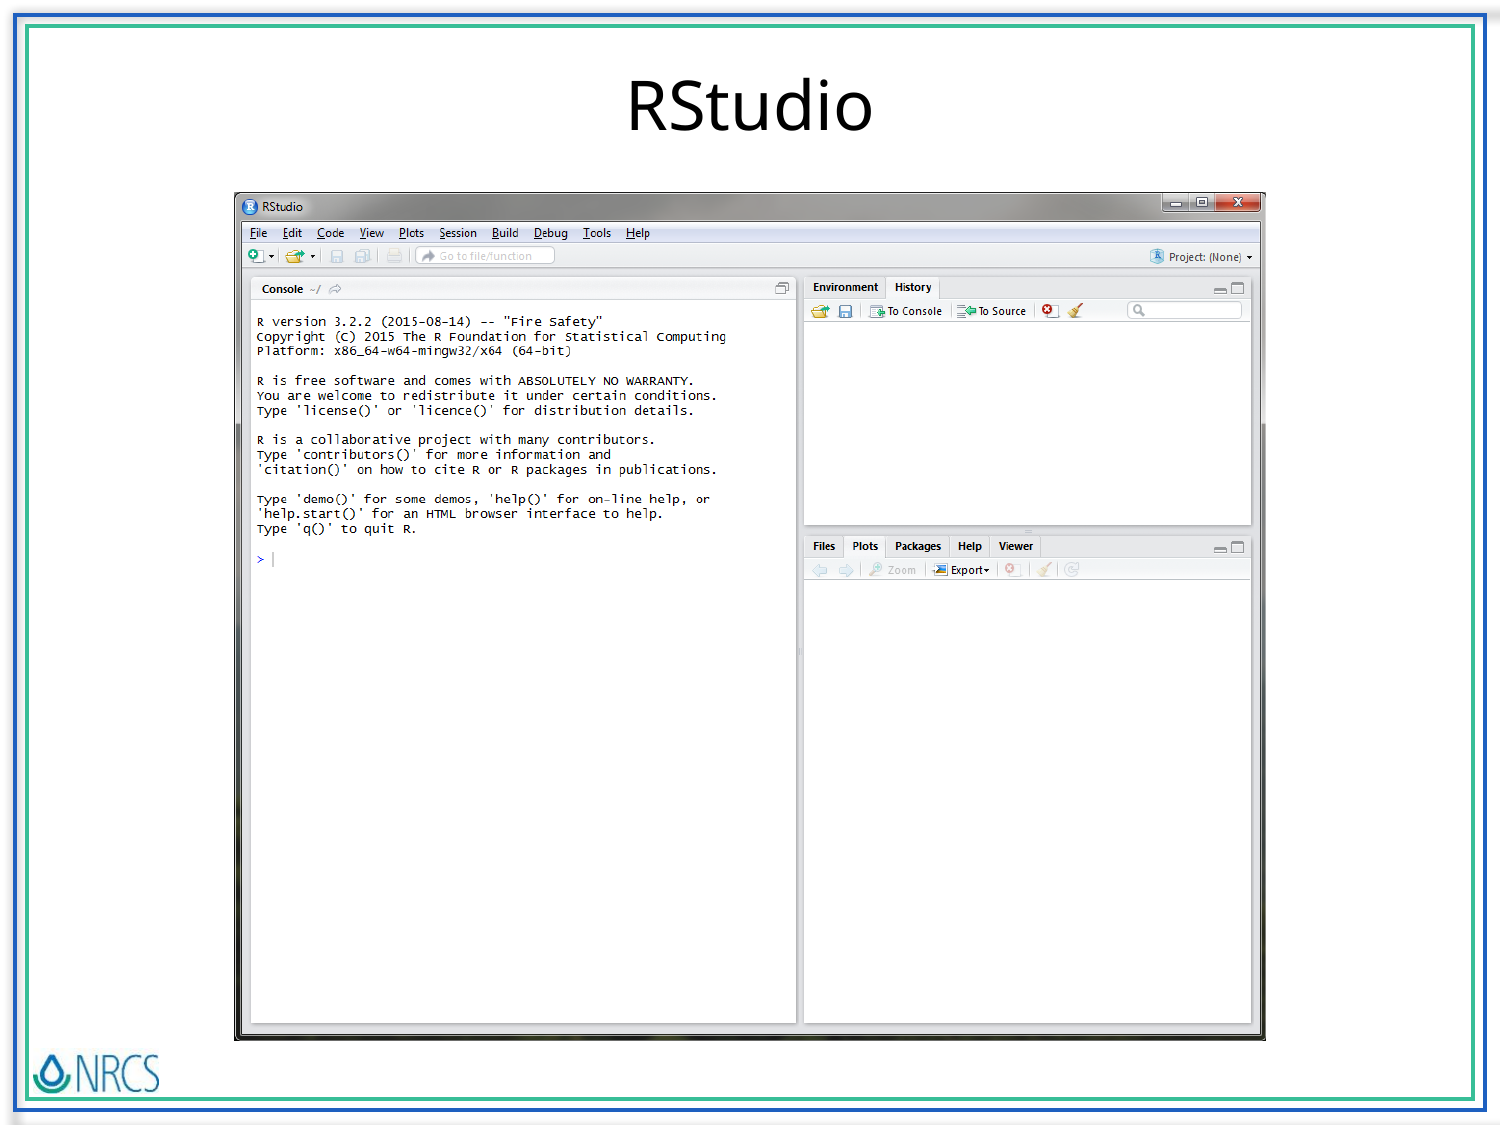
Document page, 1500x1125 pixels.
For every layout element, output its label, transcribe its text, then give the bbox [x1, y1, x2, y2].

picture [234, 192, 1266, 1041]
picture [33, 1048, 159, 1094]
title RStudio [103, 0, 1397, 218]
